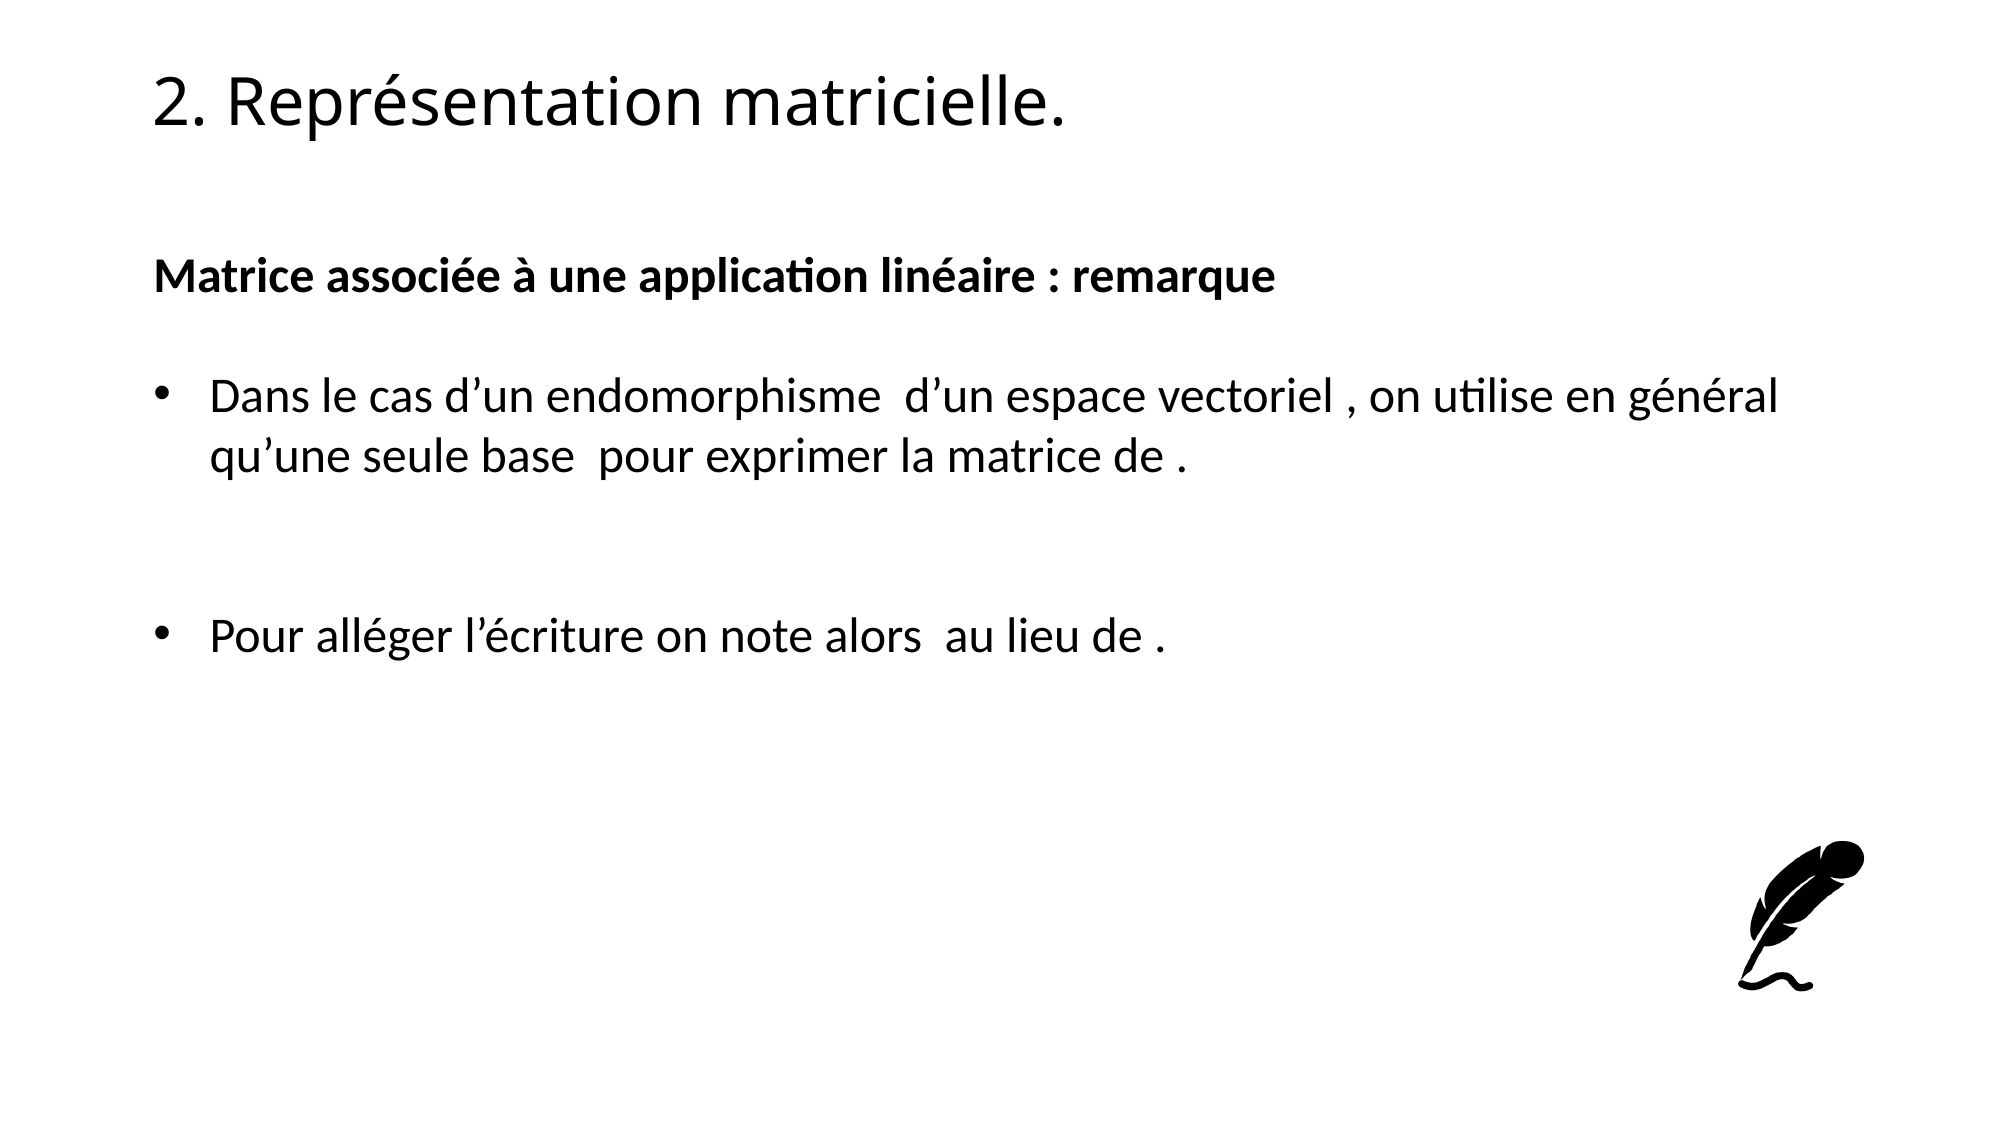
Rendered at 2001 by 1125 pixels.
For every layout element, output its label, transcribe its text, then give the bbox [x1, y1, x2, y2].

text_box 2. Représentation matricielle. [137, 59, 1863, 155]
picture [1712, 826, 1890, 1004]
